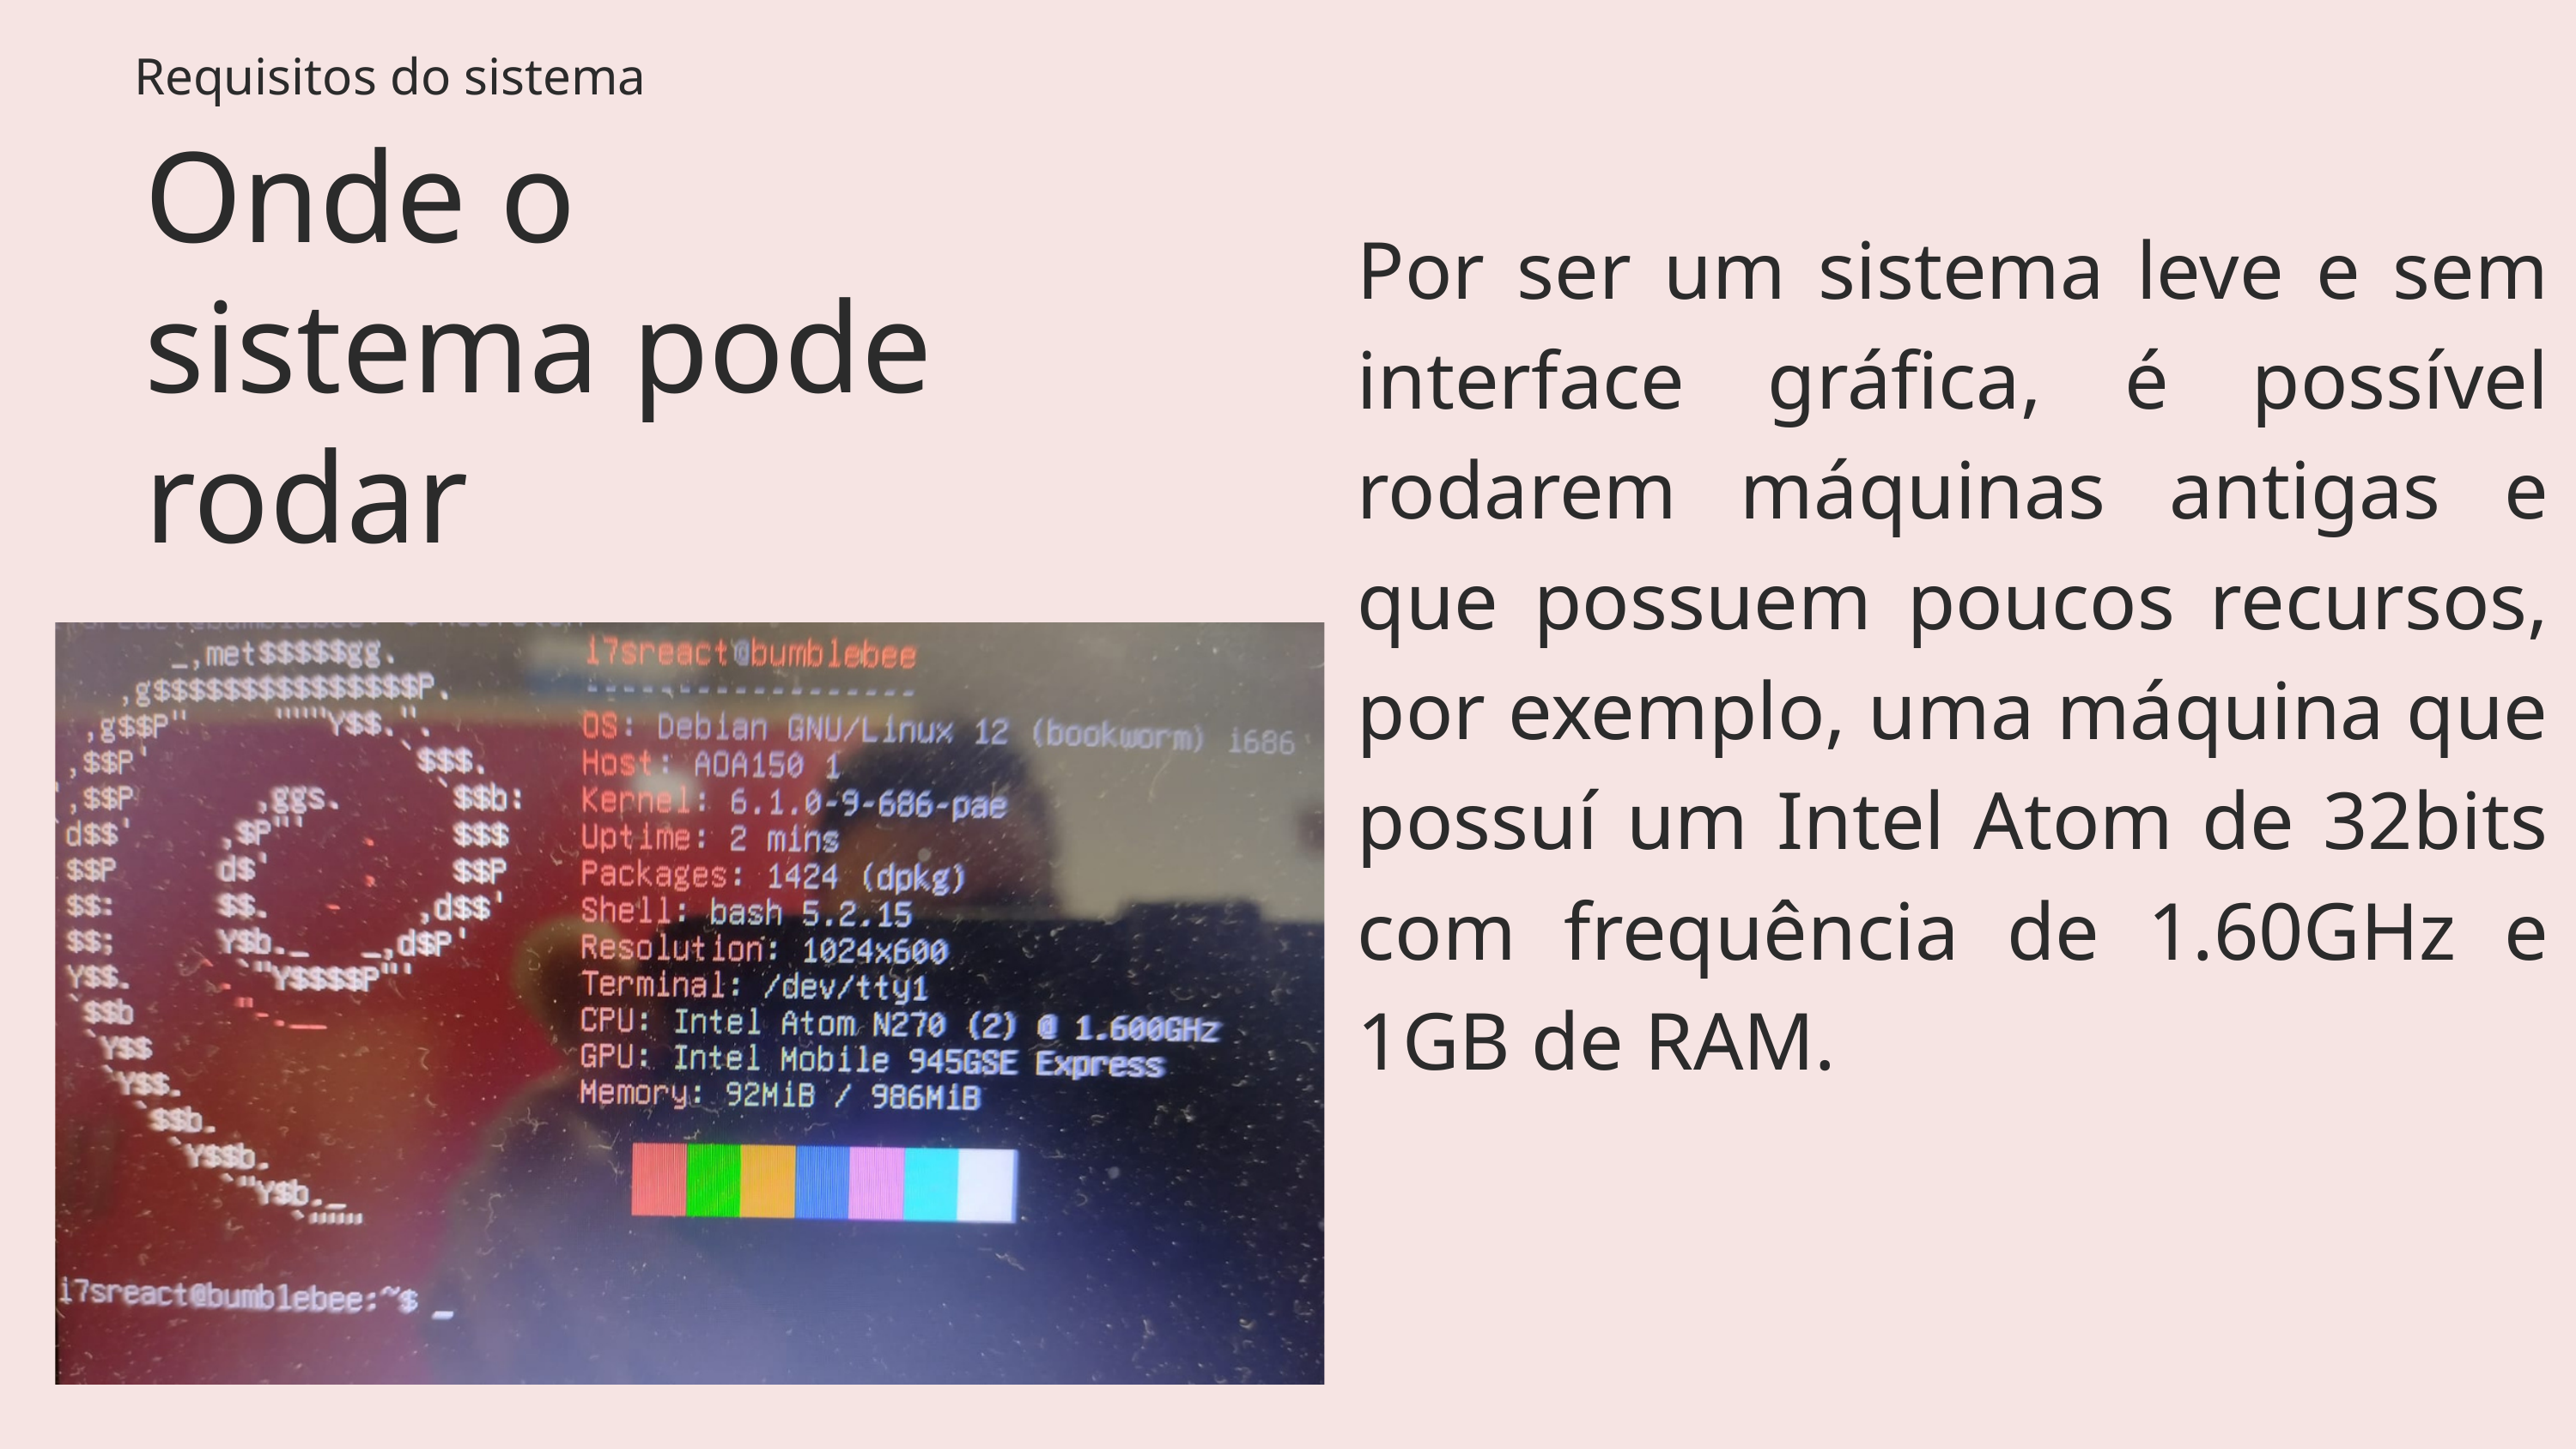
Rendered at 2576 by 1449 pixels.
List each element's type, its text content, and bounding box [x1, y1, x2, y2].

text_box Onde o sistema pode rodar [144, 117, 1000, 568]
text_box [55, 622, 1325, 1385]
text_box Por ser um sistema leve e sem interface gráfica, é possível rodarem máquinas antigas e que possuem poucos recursos, por exemplo, uma máquina que possuí um Intel Atom de 32bits com frequência de 1.60GHz e 1GB de RAM. [1357, 204, 2550, 1086]
text_box Requisitos do sistema [132, 34, 648, 105]
